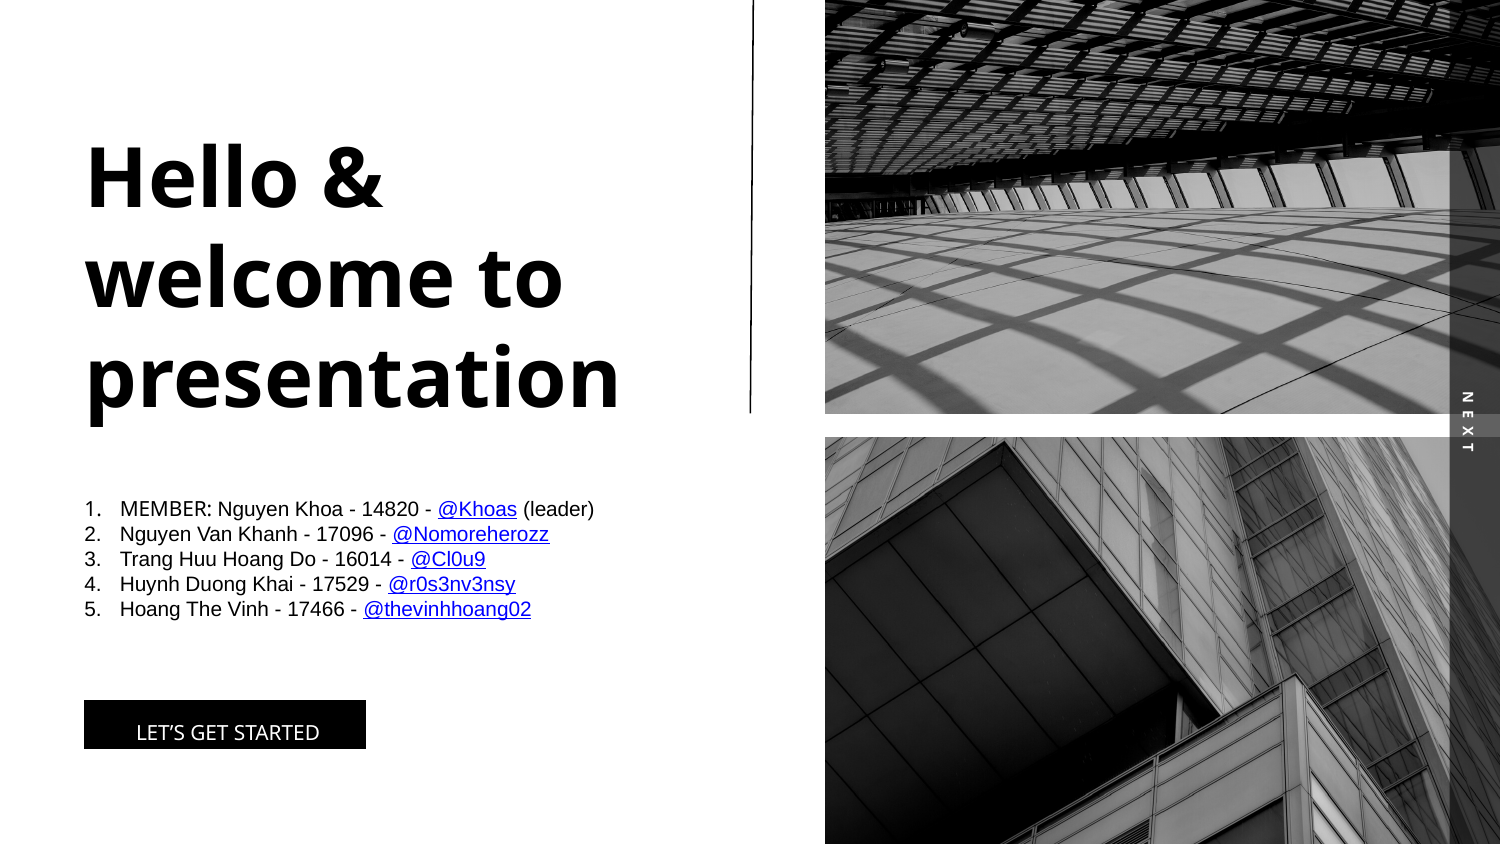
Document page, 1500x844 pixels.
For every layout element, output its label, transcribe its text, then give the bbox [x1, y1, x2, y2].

picture [824, 0, 1449, 415]
text_box MEMBER: Nguyen Khoa - 14820 - @Khoas (leader) Nguyen Van Khanh - 17096 - @Nomoreherozz Trang Huu Hoang Do - 16014 - @Cl0u9 Huynh Duong Khai - 17529 - @r0s3nv3nsy Hoang The Vinh - 17466 - @thevinhhoang02 [84, 495, 635, 645]
picture [824, 437, 1449, 844]
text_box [84, 681, 367, 844]
text_box Hello & welcome to presentation [84, 123, 635, 424]
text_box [1449, 0, 1500, 844]
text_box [750, 0, 754, 414]
